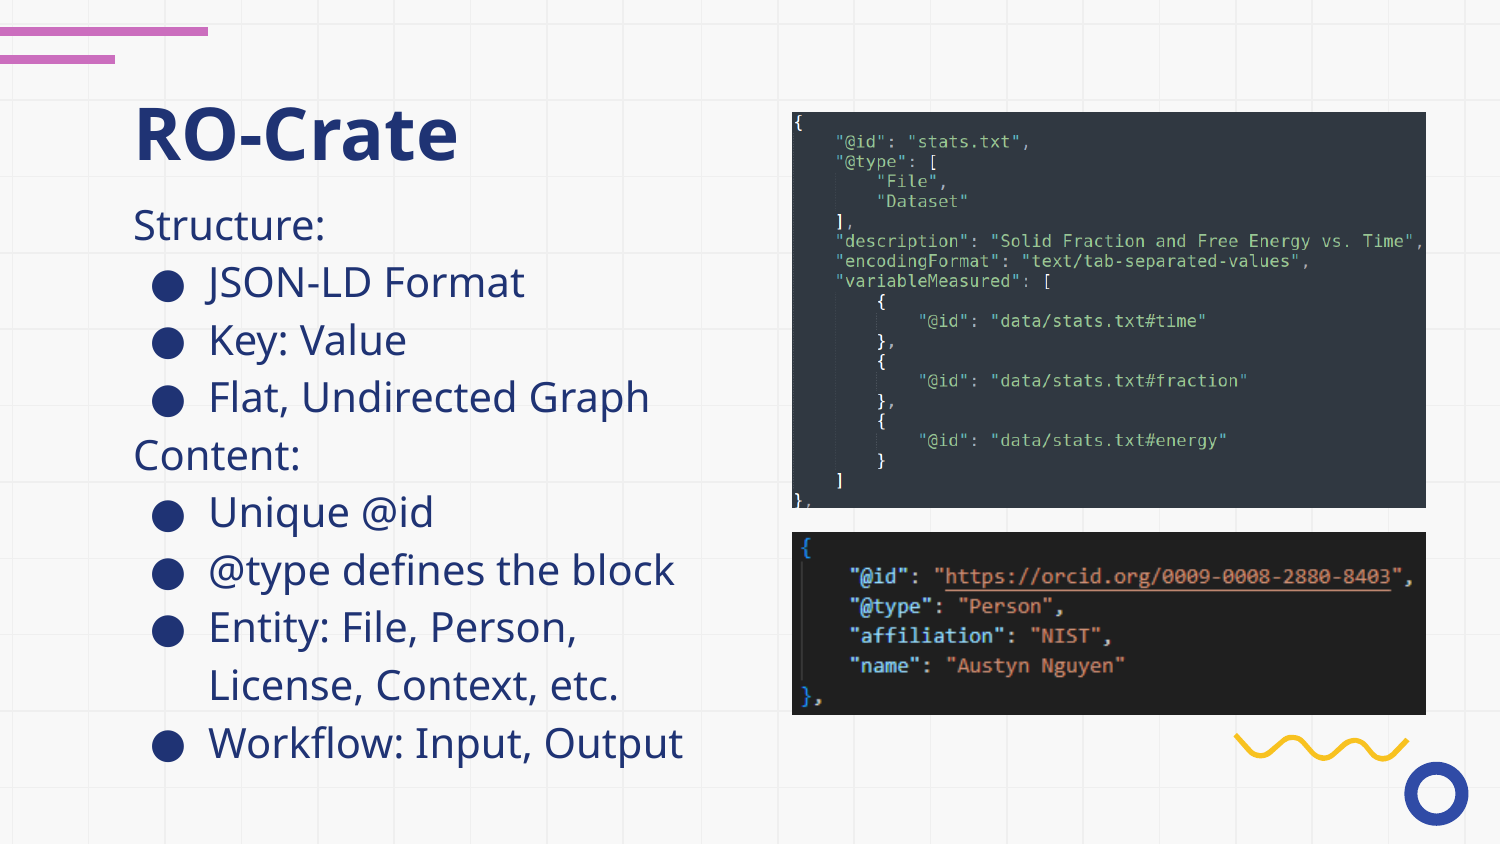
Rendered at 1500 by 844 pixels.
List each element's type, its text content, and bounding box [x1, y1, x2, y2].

subtitle Structure: JSON-LD Format Key: Value Flat, Undirected Graph Content: Unique @id @type defines the block Entity: File, Person, License, Context, etc. Workflow: Input, Output [118, 176, 761, 769]
title RO-Crate [118, 72, 1383, 167]
picture [792, 111, 1426, 508]
picture [792, 531, 1426, 716]
